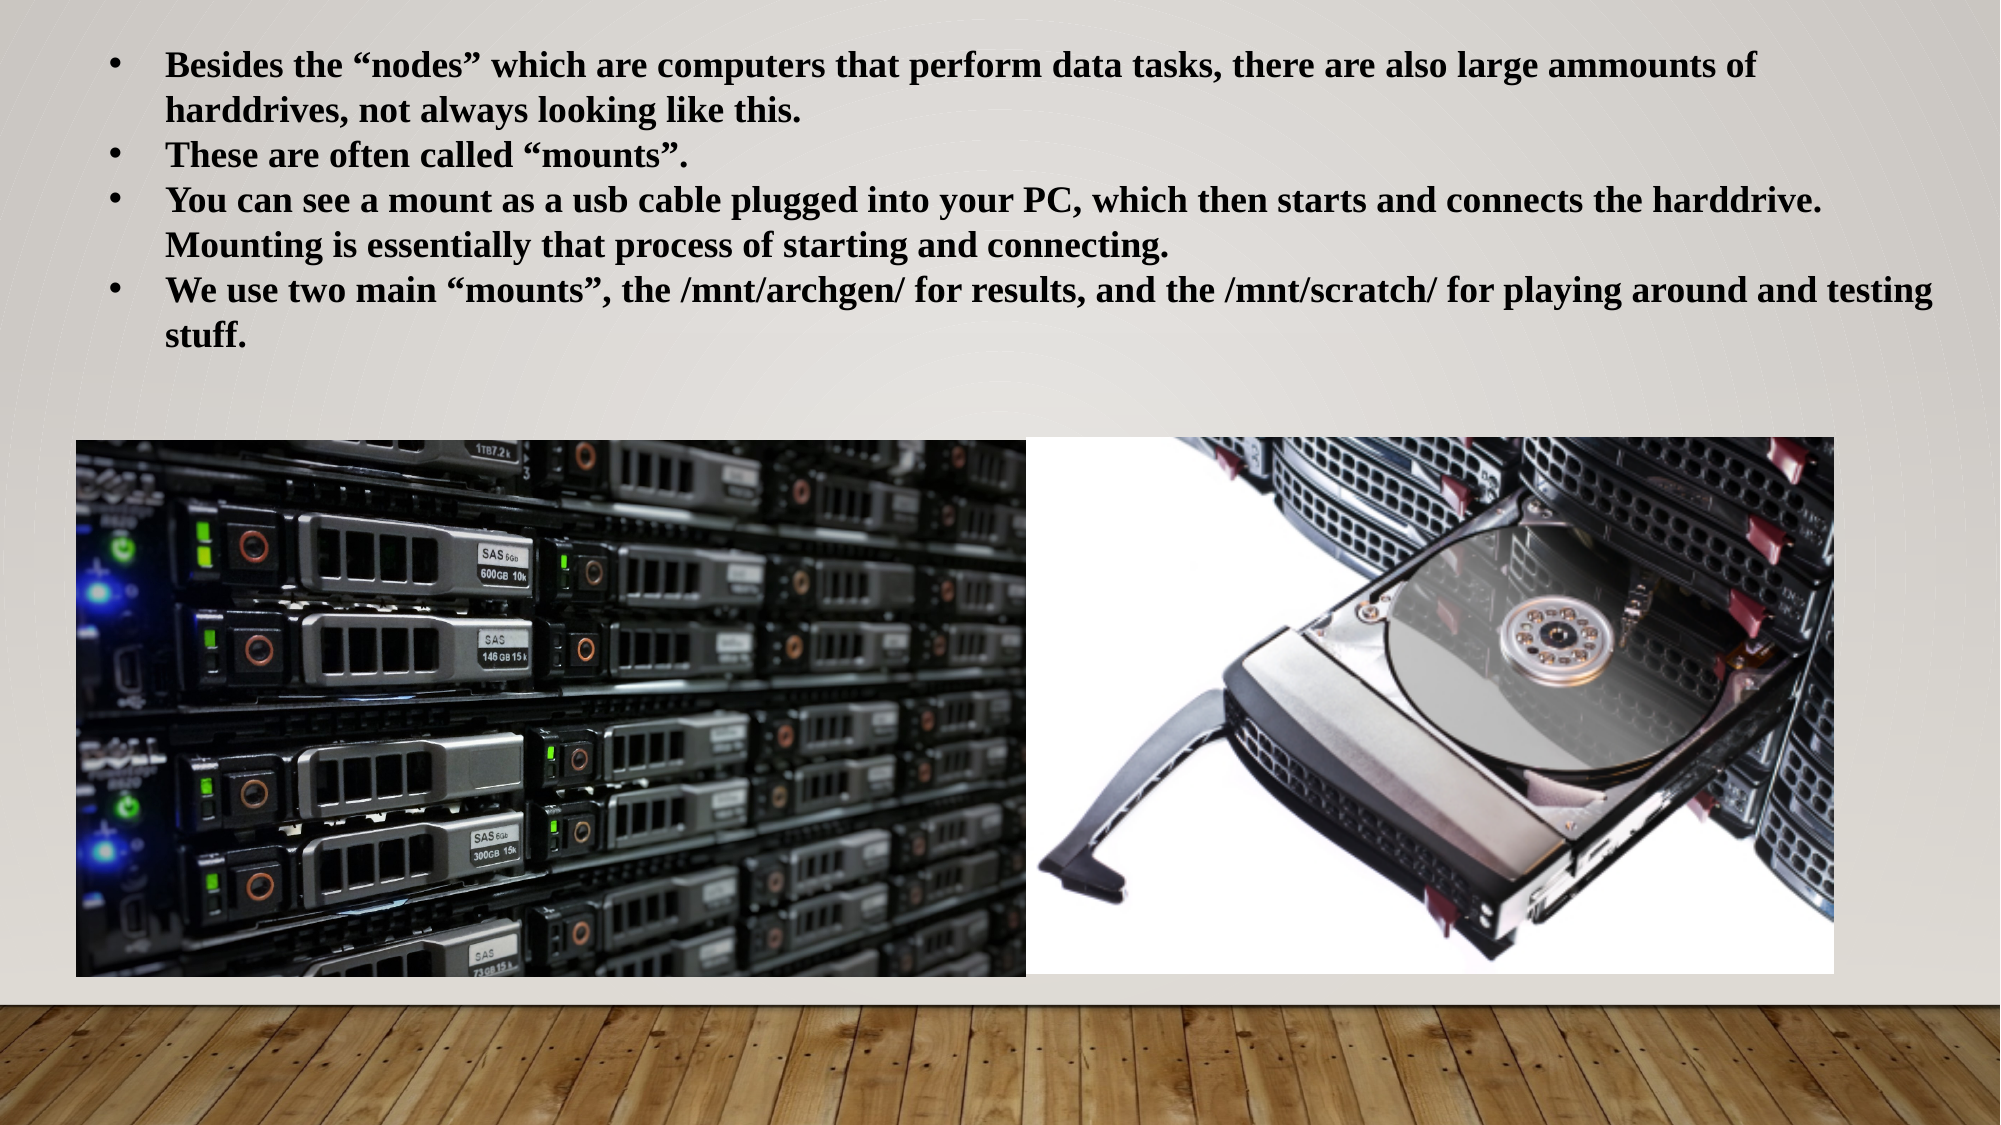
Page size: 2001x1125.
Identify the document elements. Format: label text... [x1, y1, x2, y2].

picture [0, 1005, 2000, 1125]
text_box Besides the “nodes” which are computers that perform data tasks, there are also large ammounts of harddrives, not always looking like this. These are often called “mounts”. You can see a mount as a usb cable plugged into your PC, which then starts and connects the harddrive. Mounting is essentially that process of starting and connecting. We use two main “mounts”, the /mnt/archgen/ for results, and the /mnt/scratch/ for playing around and testing stuff. [94, 32, 1952, 648]
picture [76, 437, 1835, 977]
